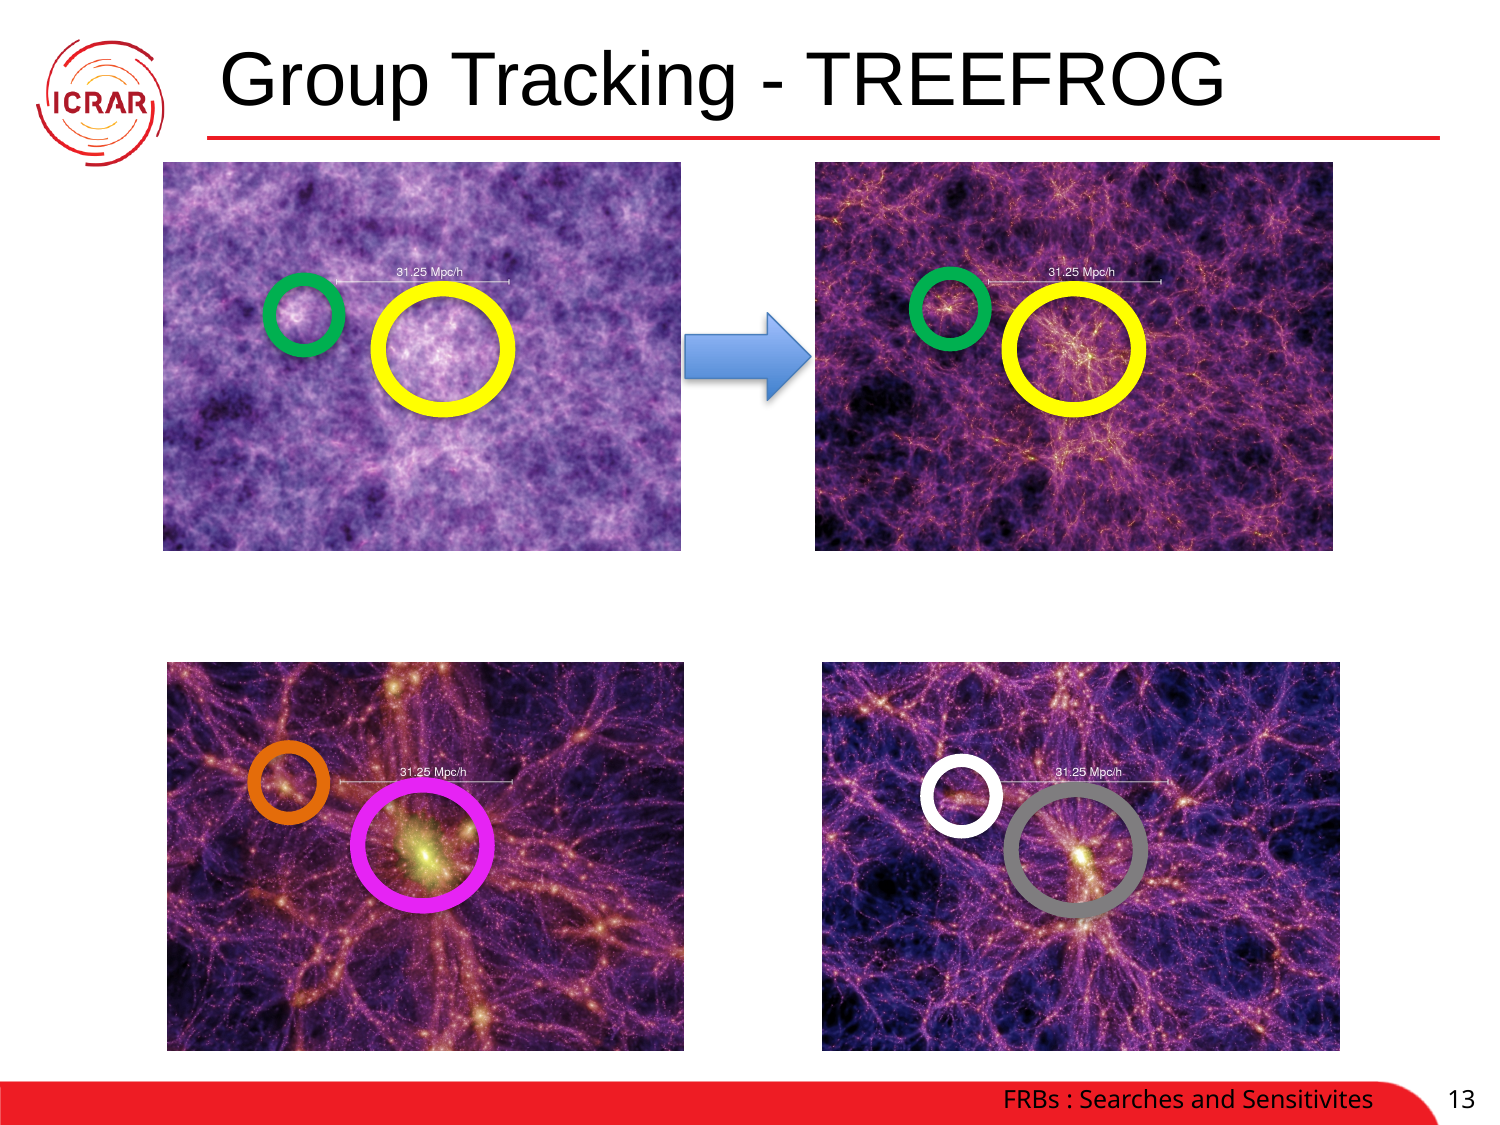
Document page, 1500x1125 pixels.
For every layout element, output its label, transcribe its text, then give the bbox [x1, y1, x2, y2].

footer FRBs : Searches and Sensitivites [546, 1078, 1390, 1123]
picture [0, 0, 1500, 1125]
slide_number 13 [1425, 1078, 1499, 1123]
text_box [686, 312, 810, 402]
title Group Tracking - TREEFROG [204, 21, 1464, 129]
